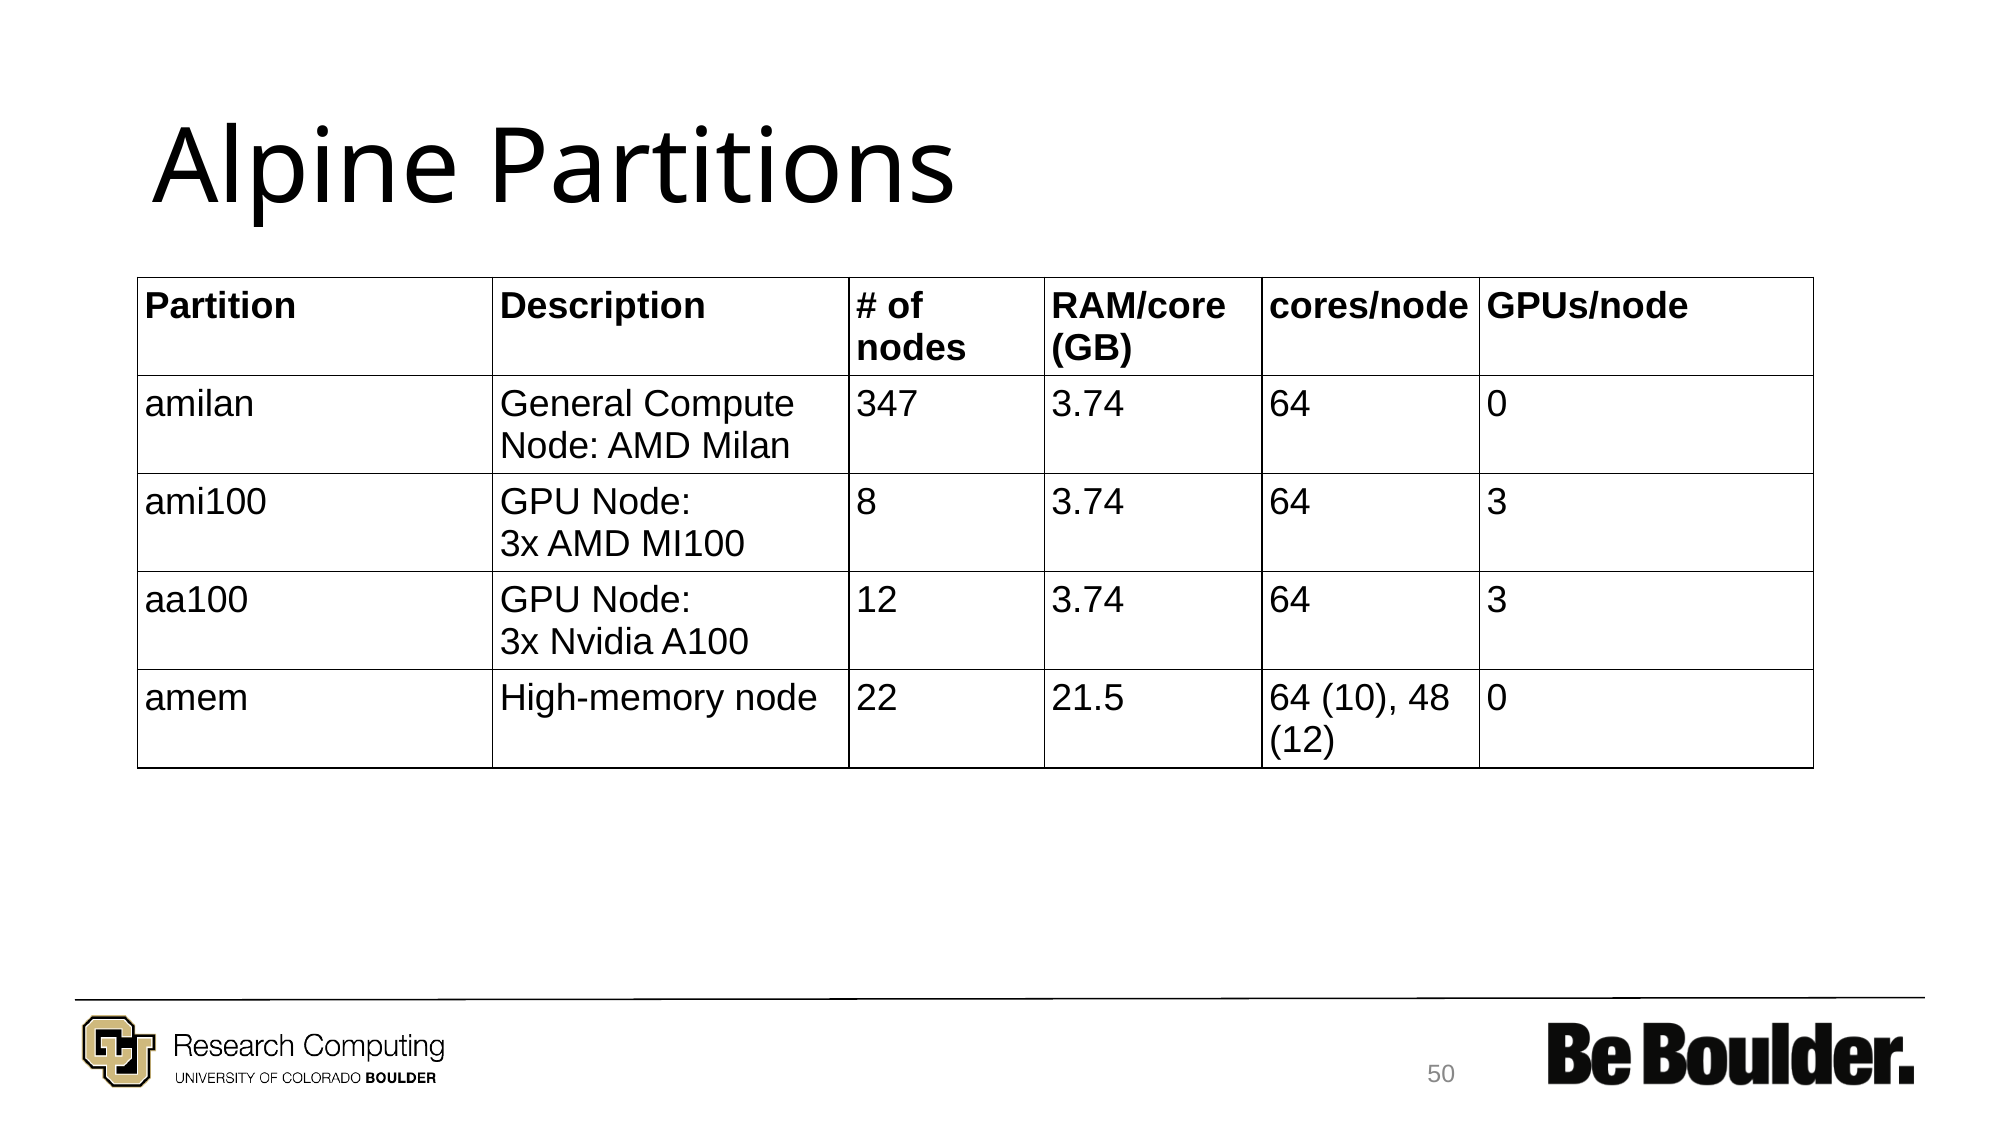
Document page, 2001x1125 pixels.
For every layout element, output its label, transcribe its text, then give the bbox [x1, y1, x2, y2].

table_cell 3.74 [1045, 572, 1261, 669]
table_cell 64 [1263, 376, 1479, 473]
table_cell 64 (10), 48 (12) [1263, 670, 1479, 767]
slide_number 50 [1412, 1042, 1525, 1103]
table_cell High-memory node [493, 670, 848, 767]
table_header cores/node [1263, 278, 1479, 375]
table_cell 3.74 [1045, 376, 1261, 473]
table_header Partition [138, 278, 492, 375]
table_cell General Compute Node: AMD Milan [493, 376, 848, 473]
table_cell amem [138, 670, 492, 767]
table_cell 64 [1263, 474, 1479, 571]
table_cell GPU Node: 3x Nvidia A100 [493, 572, 848, 669]
title Alpine Partitions [137, 59, 1863, 278]
table_cell aa100 [138, 572, 492, 669]
table_cell ami100 [138, 474, 492, 571]
table_cell 22 [850, 670, 1044, 767]
table_header GPUs/node [1480, 278, 1813, 375]
picture [81, 1015, 444, 1088]
table_cell amilan [138, 376, 492, 473]
table_header # of nodes [850, 278, 1044, 375]
table_cell GPU Node: 3x AMD MI100 [493, 474, 848, 571]
table_cell 3 [1480, 572, 1813, 669]
table_cell 8 [850, 474, 1044, 571]
table_cell 347 [850, 376, 1044, 473]
picture [1524, 1015, 1938, 1088]
table_cell 21.5 [1045, 670, 1261, 767]
table_cell 0 [1480, 376, 1813, 473]
table_cell 64 [1263, 572, 1479, 669]
table_header RAM/core (GB) [1045, 278, 1261, 375]
table_cell 0 [1480, 670, 1813, 767]
table_header Description [493, 278, 848, 375]
table_cell 12 [850, 572, 1044, 669]
table_cell 3.74 [1045, 474, 1261, 571]
table_cell 3 [1480, 474, 1813, 571]
